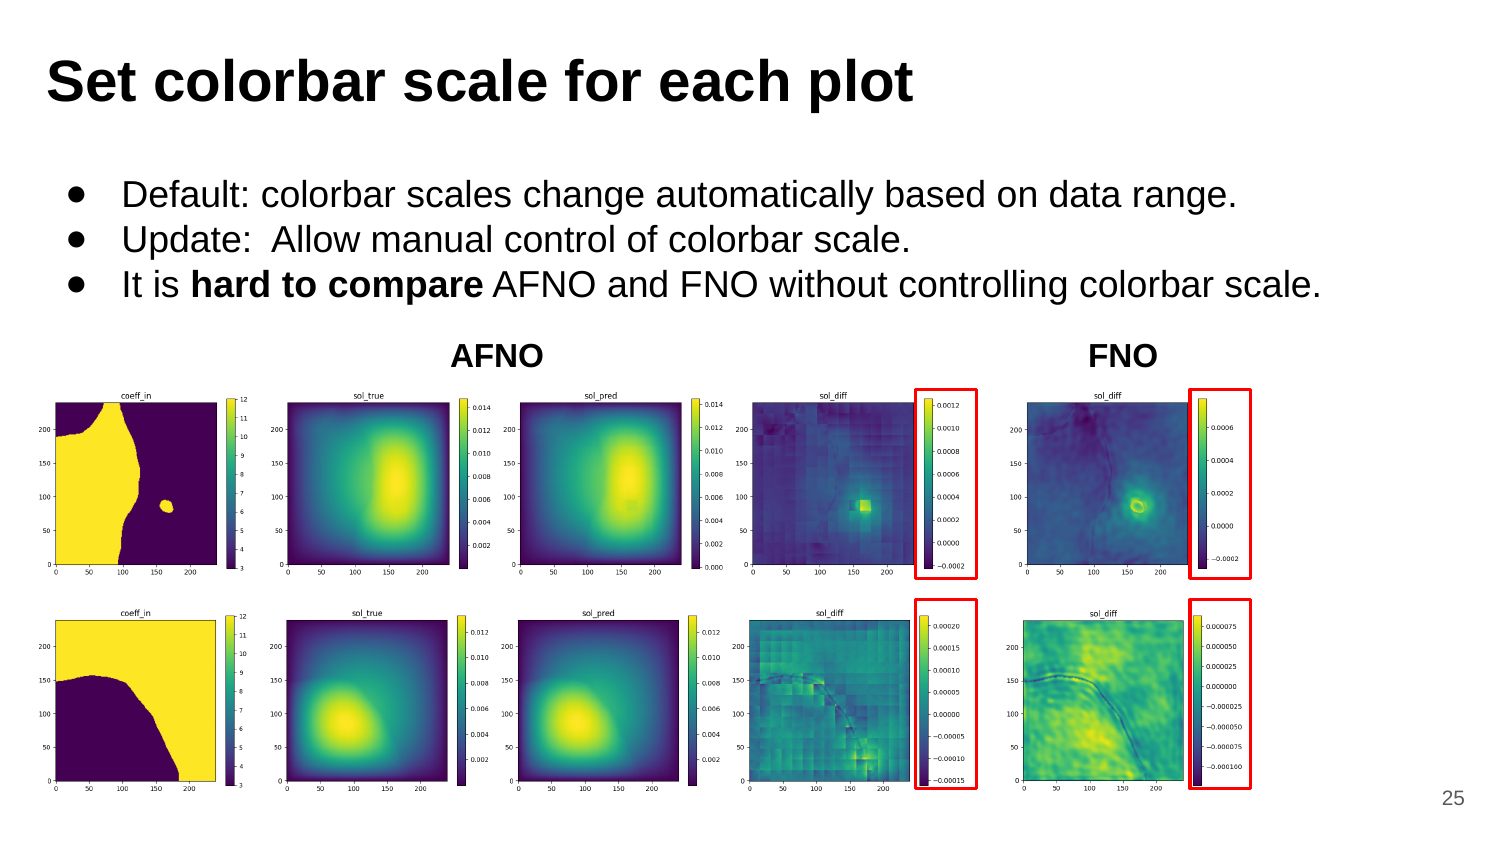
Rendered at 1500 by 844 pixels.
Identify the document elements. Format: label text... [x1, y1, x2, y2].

text_box [1190, 599, 1251, 604]
picture [31, 389, 977, 579]
picture [31, 606, 977, 796]
subtitle Default: colorbar scales change automatically based on data range. Update: Allow manual control of colorbar scale. It is hard to compare AFNO and FNO without controlling colorbar scale. [31, 154, 1430, 811]
text_box FNO [1073, 318, 1211, 387]
picture [1002, 389, 1251, 579]
picture [998, 606, 1254, 796]
text_box AFNO [435, 318, 573, 387]
text_box [915, 599, 977, 605]
title Set colorbar scale for each plot [31, 44, 1290, 129]
slide_number ‹#› [1389, 764, 1480, 830]
